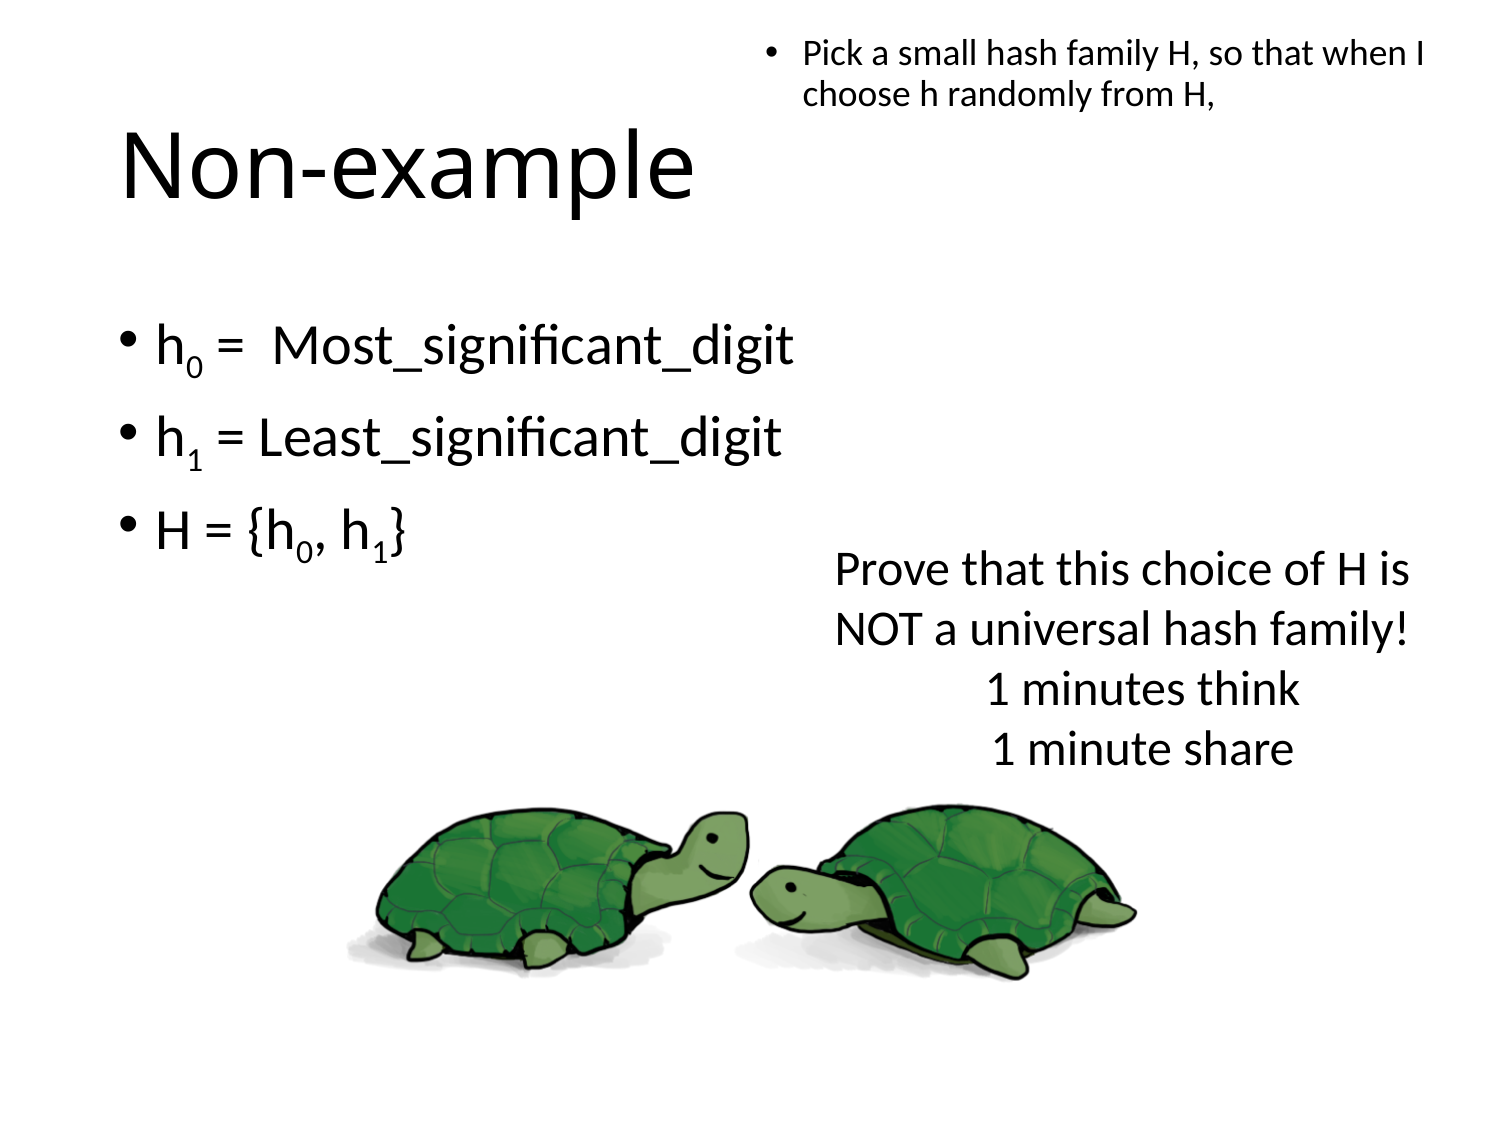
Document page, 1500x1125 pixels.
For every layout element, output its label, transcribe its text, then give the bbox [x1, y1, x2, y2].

picture [336, 724, 1164, 1041]
list h0 = Most_significant_digit h1 = Least_significant_digit H = {h0, h1} [103, 299, 1397, 1014]
title Non-example [103, 59, 1397, 278]
text_box Prove that this choice of H is NOT a universal hash family! 1 minutes think 1 minute share [819, 527, 1466, 783]
